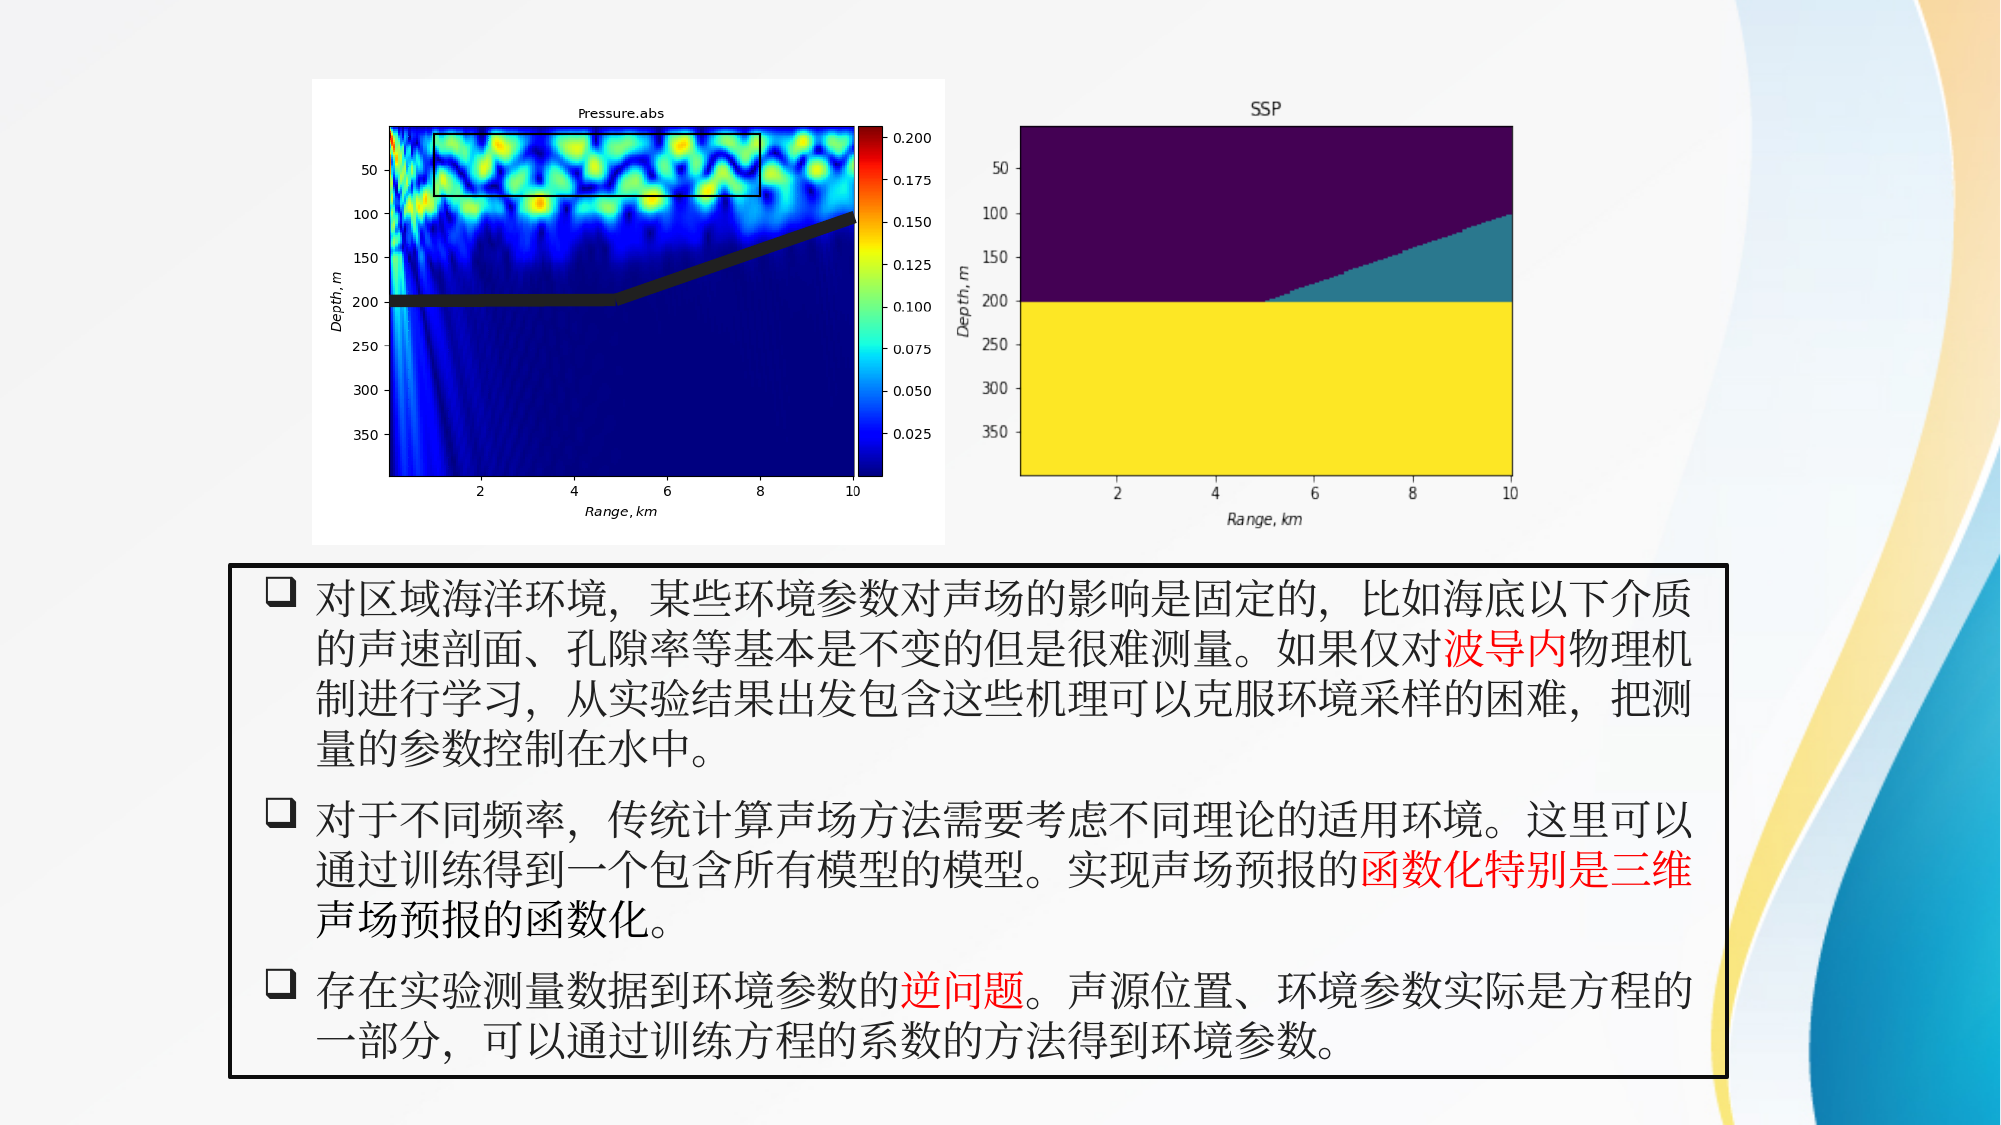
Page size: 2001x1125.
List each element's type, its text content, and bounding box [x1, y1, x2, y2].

list 对区域海洋环境，某些环境参数对声场的影响是固定的，比如海底以下介质的声速剖面、孔隙率等基本是不变的但是很难测量。如果仅对波导内物理机制进行学习，从实验结果出发包含这些机理可以克服环境采样的困难，把测量的参数控制在水中。 对于不同频率，传统计算声场方法需要考虑不同理论的适用环境。这里可以通过训练得到一个包含所有模型的模型。实现声场预报的函数化特别是三维声场预报的函数化。 存在实验测量数据到环境参数的逆问题。声源位置、环境参数实际是方程的一部分，可以通过训练方程的系数的方法得到环境参数。 [230, 565, 1728, 1078]
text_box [312, 79, 944, 545]
picture [0, 0, 2001, 1125]
